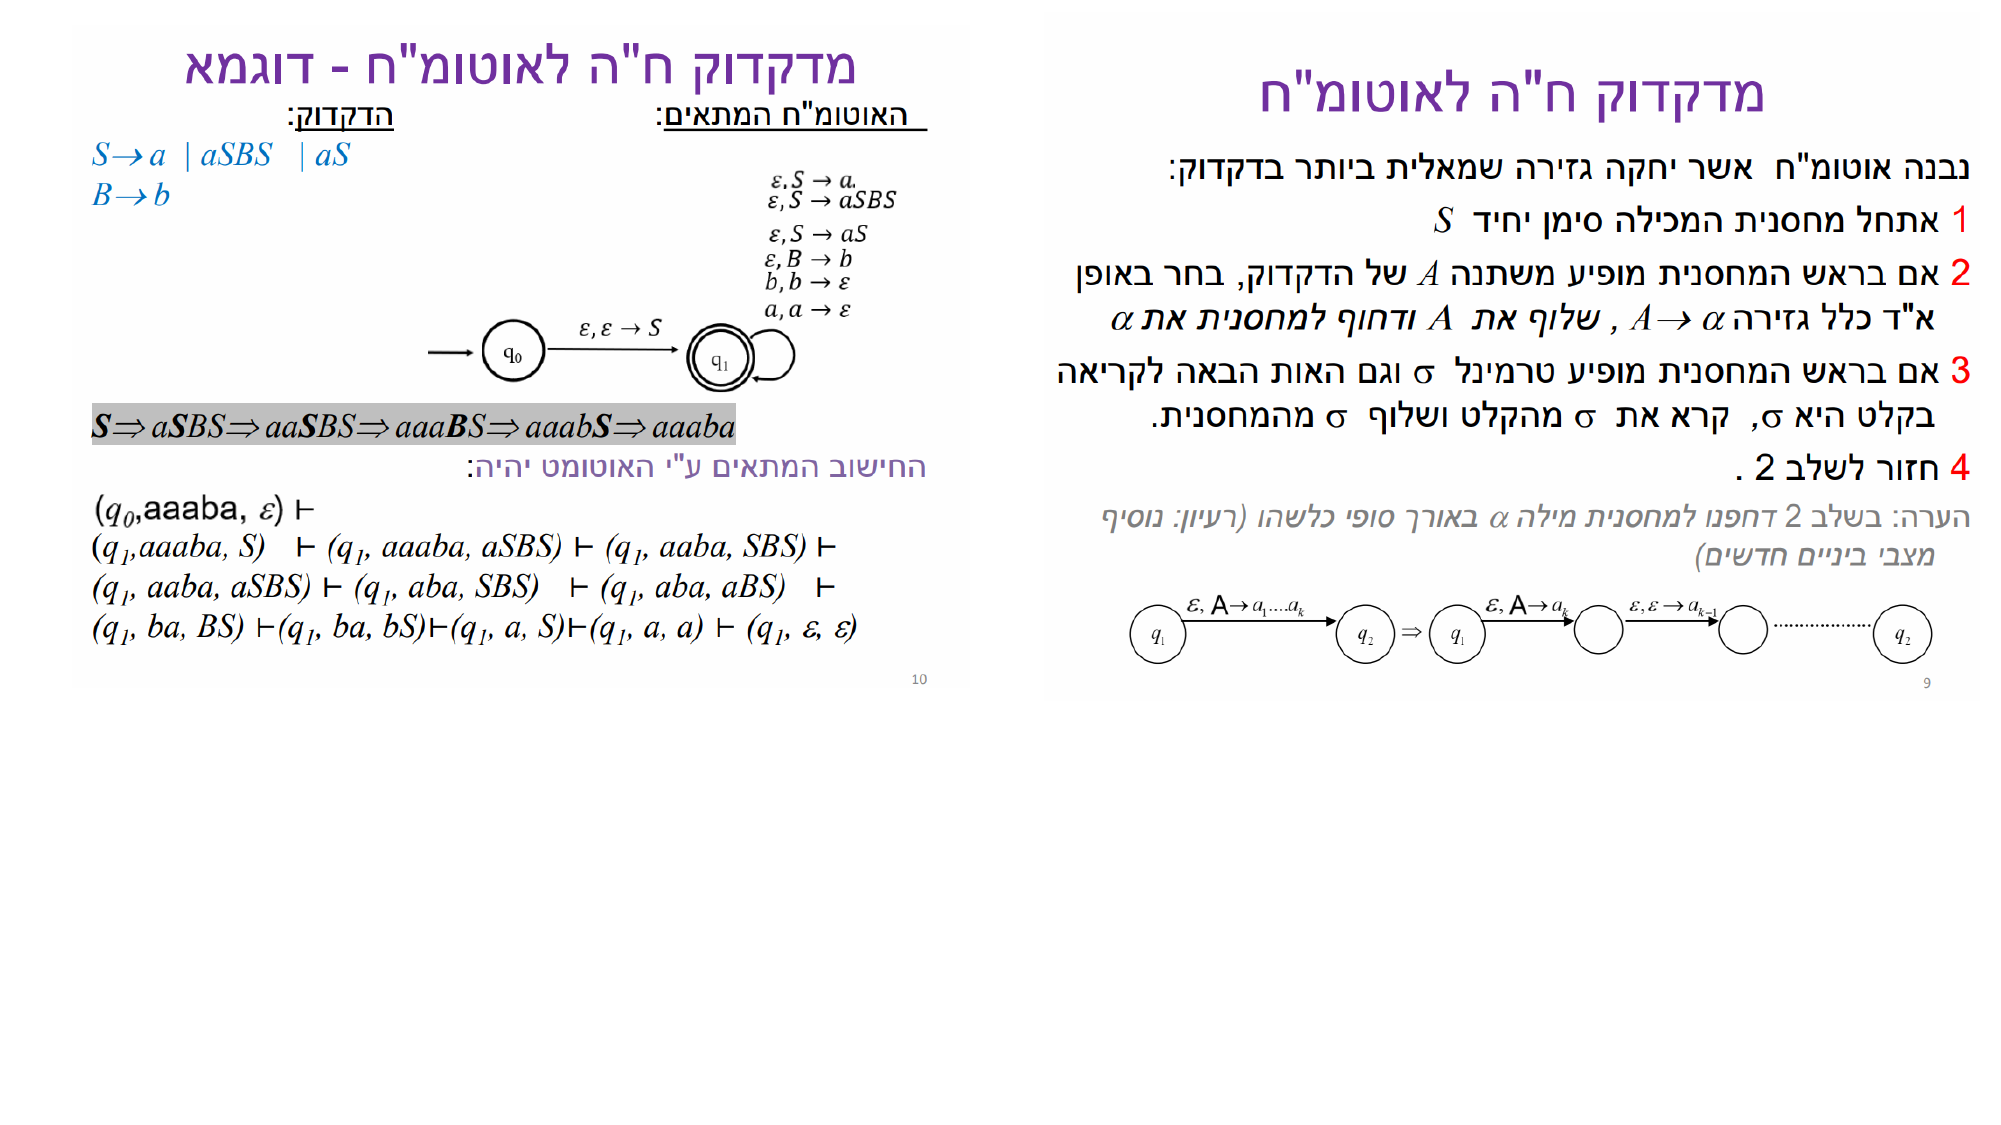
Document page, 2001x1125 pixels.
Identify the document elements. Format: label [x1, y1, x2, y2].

picture [72, 24, 970, 689]
picture [1043, 11, 1981, 702]
